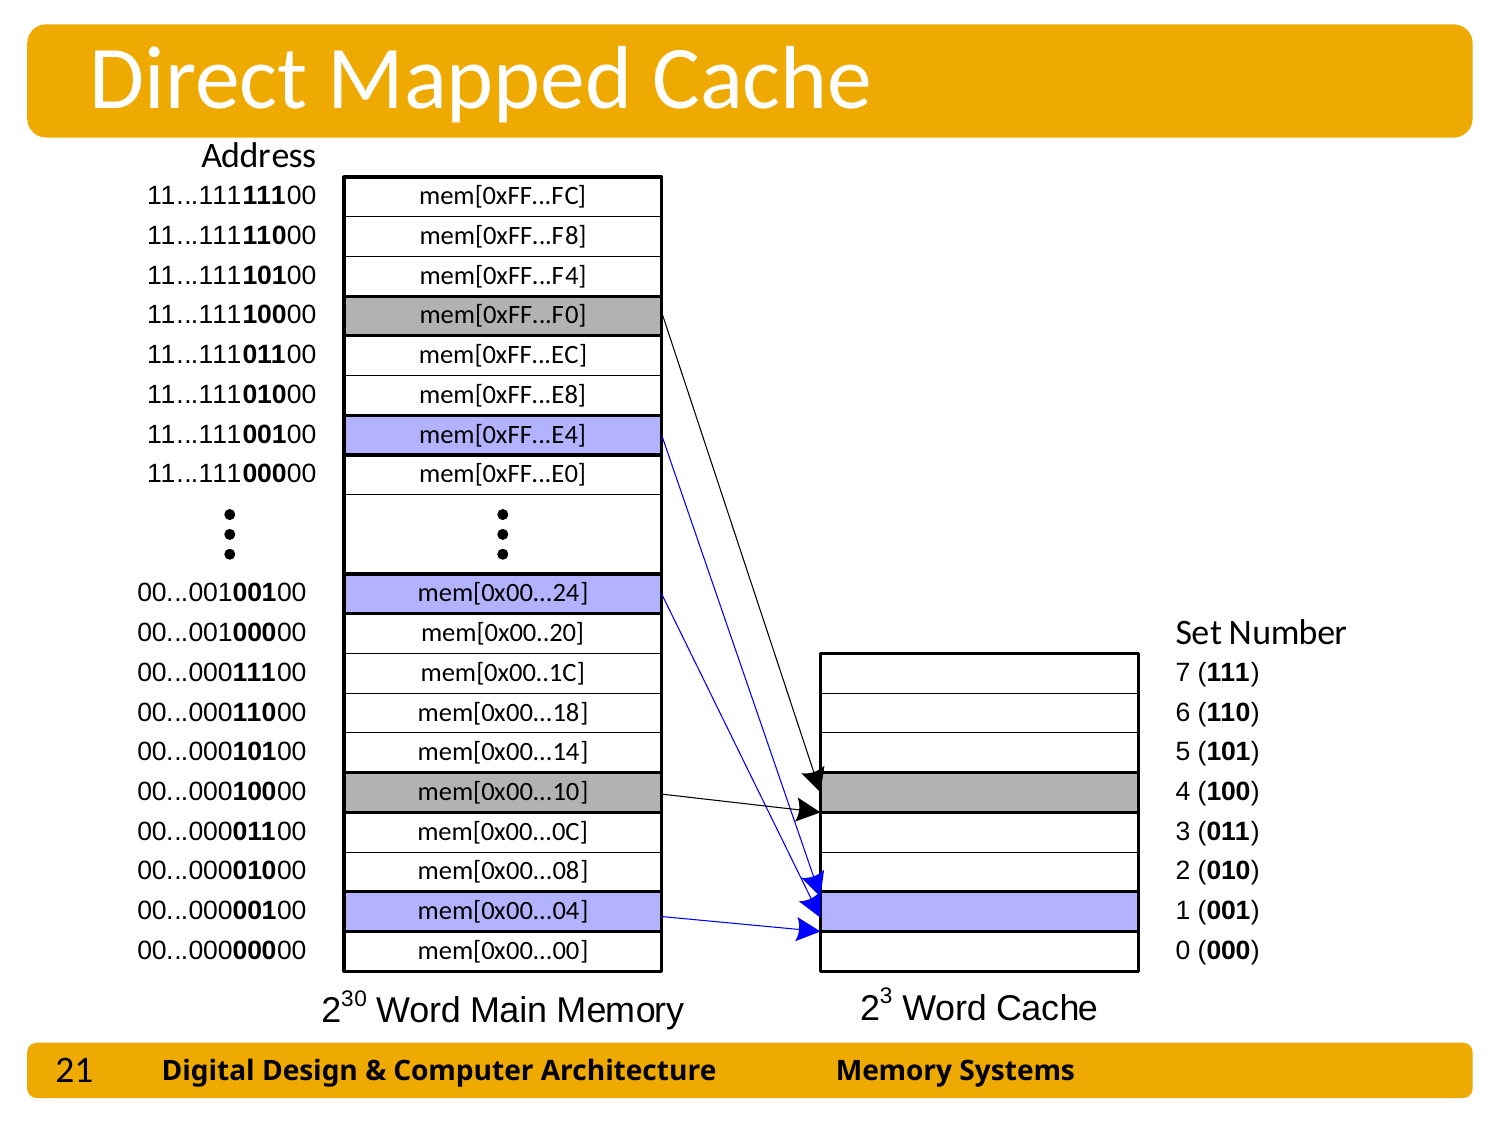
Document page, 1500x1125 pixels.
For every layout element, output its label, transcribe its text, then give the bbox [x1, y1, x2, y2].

text_box Direct Mapped Cache [75, 11, 1463, 134]
slide_number 21 [40, 1037, 164, 1096]
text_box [99, 124, 1401, 1040]
